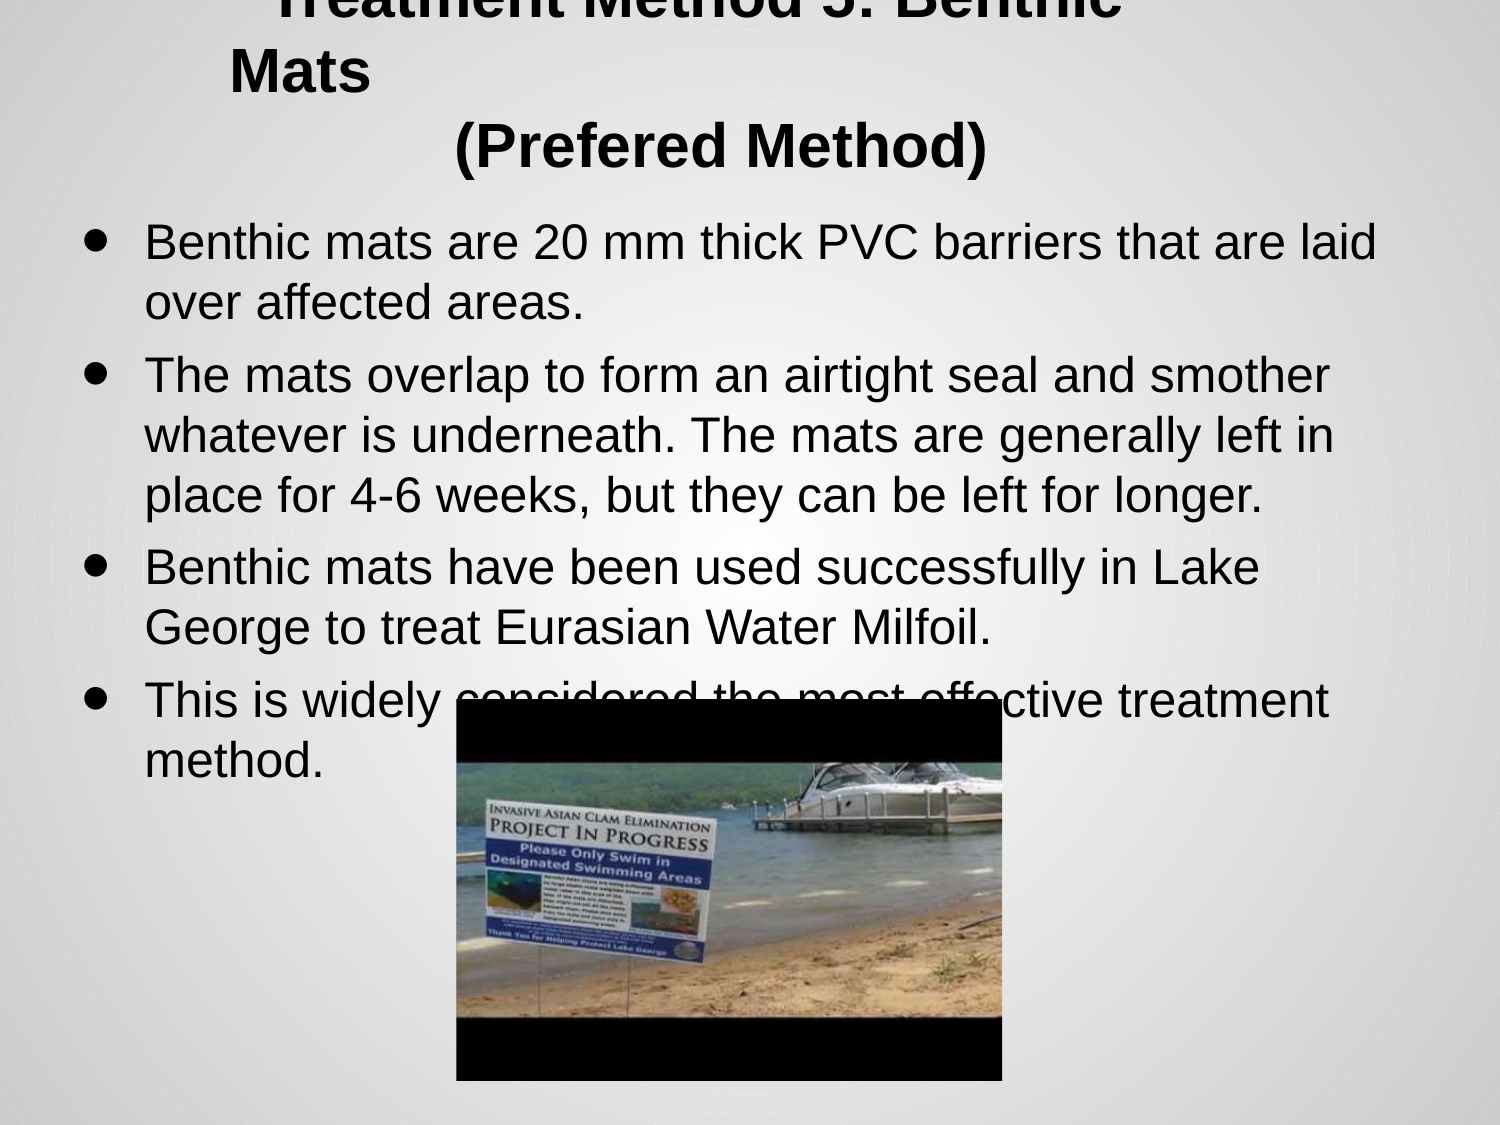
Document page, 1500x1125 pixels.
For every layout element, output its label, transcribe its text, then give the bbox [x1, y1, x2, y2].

list Benthic mats are 20 mm thick PVC barriers that are laid over affected areas. The mats overlap to form an airtight seal and smother whatever is underneath. The mats are generally left in place for 4-6 weeks, but they can be left for longer. Benthic mats have been used successfully in Lake George to treat Eurasian Water Milfoil. This is widely considered the most effective treatment method. [54, 194, 1405, 863]
title Treatment Method 5: Benthic Mats (Prefered Method) [214, 0, 1286, 194]
text_box [456, 699, 1003, 1081]
